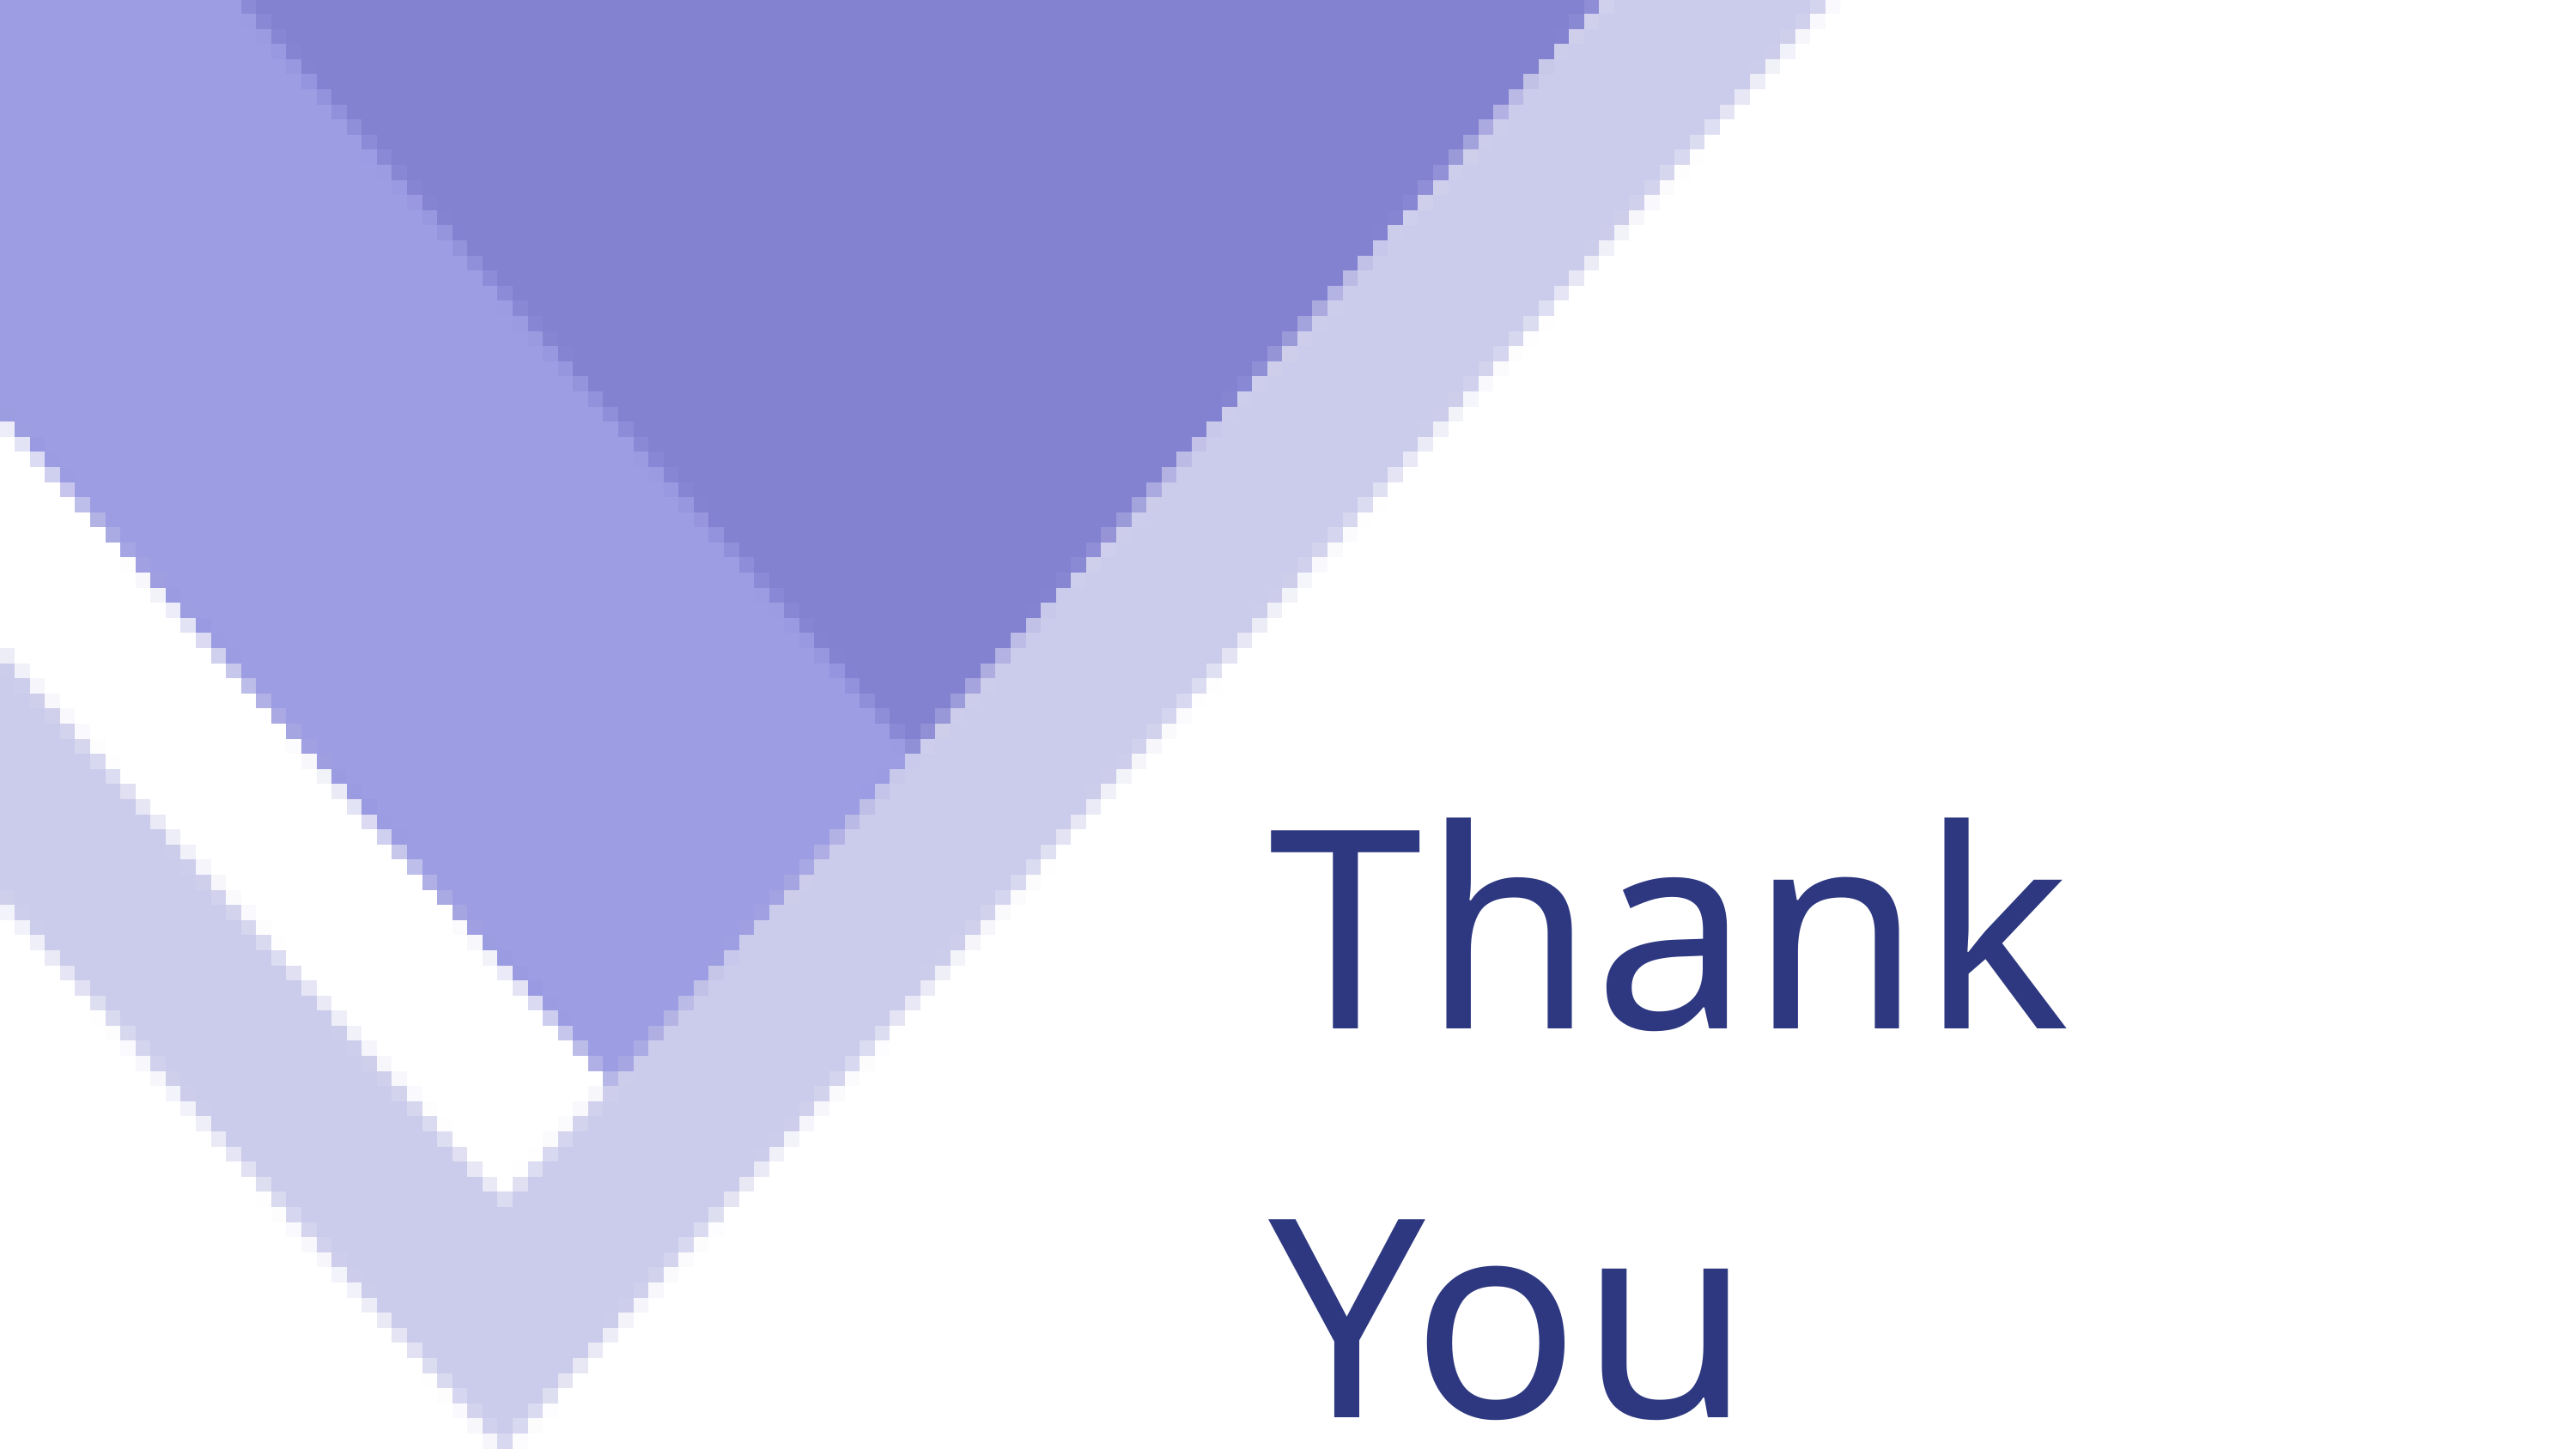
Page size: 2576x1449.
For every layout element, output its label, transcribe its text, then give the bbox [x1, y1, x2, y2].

text_box [0, 0, 1841, 1449]
text_box Thank You [1268, 696, 2413, 1449]
